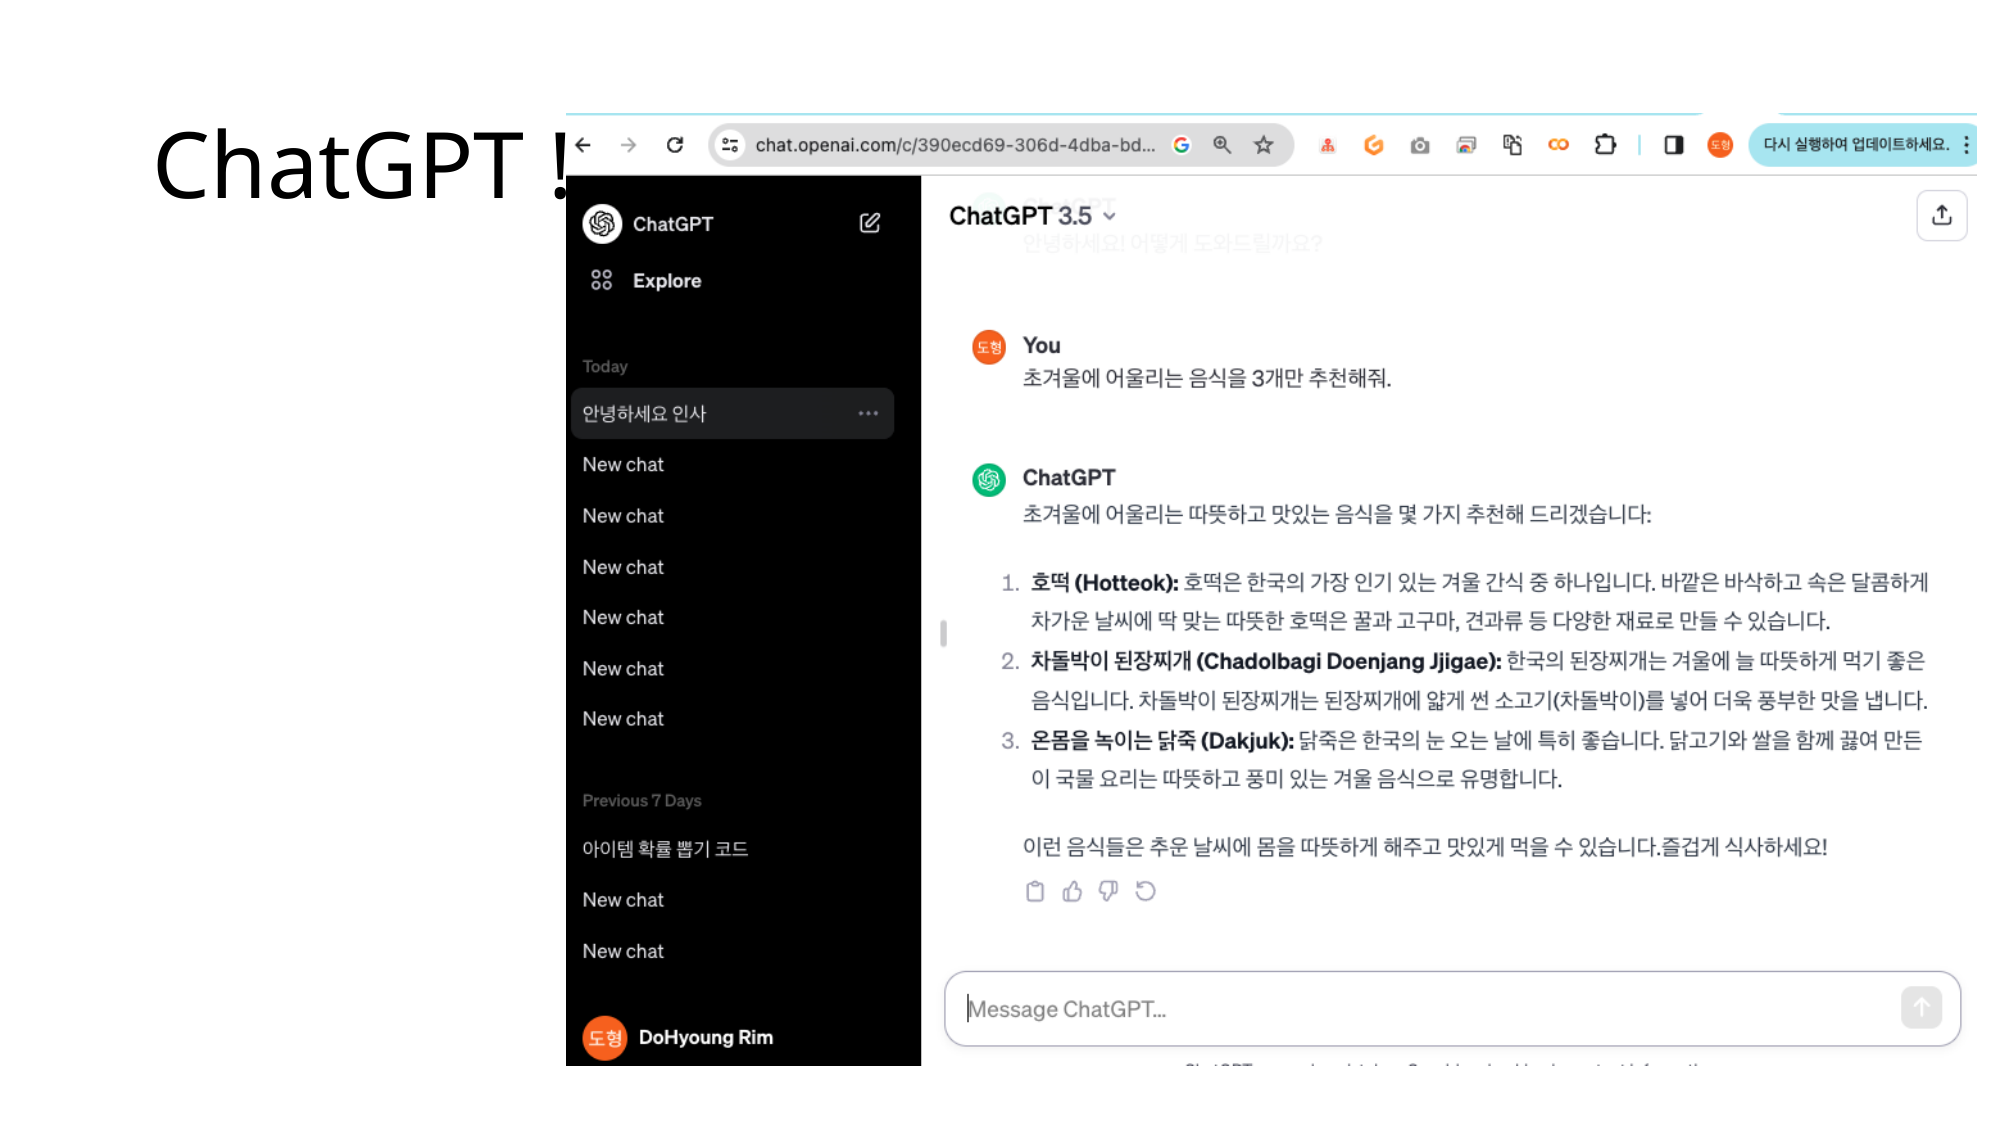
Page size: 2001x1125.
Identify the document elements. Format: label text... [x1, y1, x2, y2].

title ChatGPT ! [137, 59, 1863, 278]
picture [566, 113, 1977, 1066]
